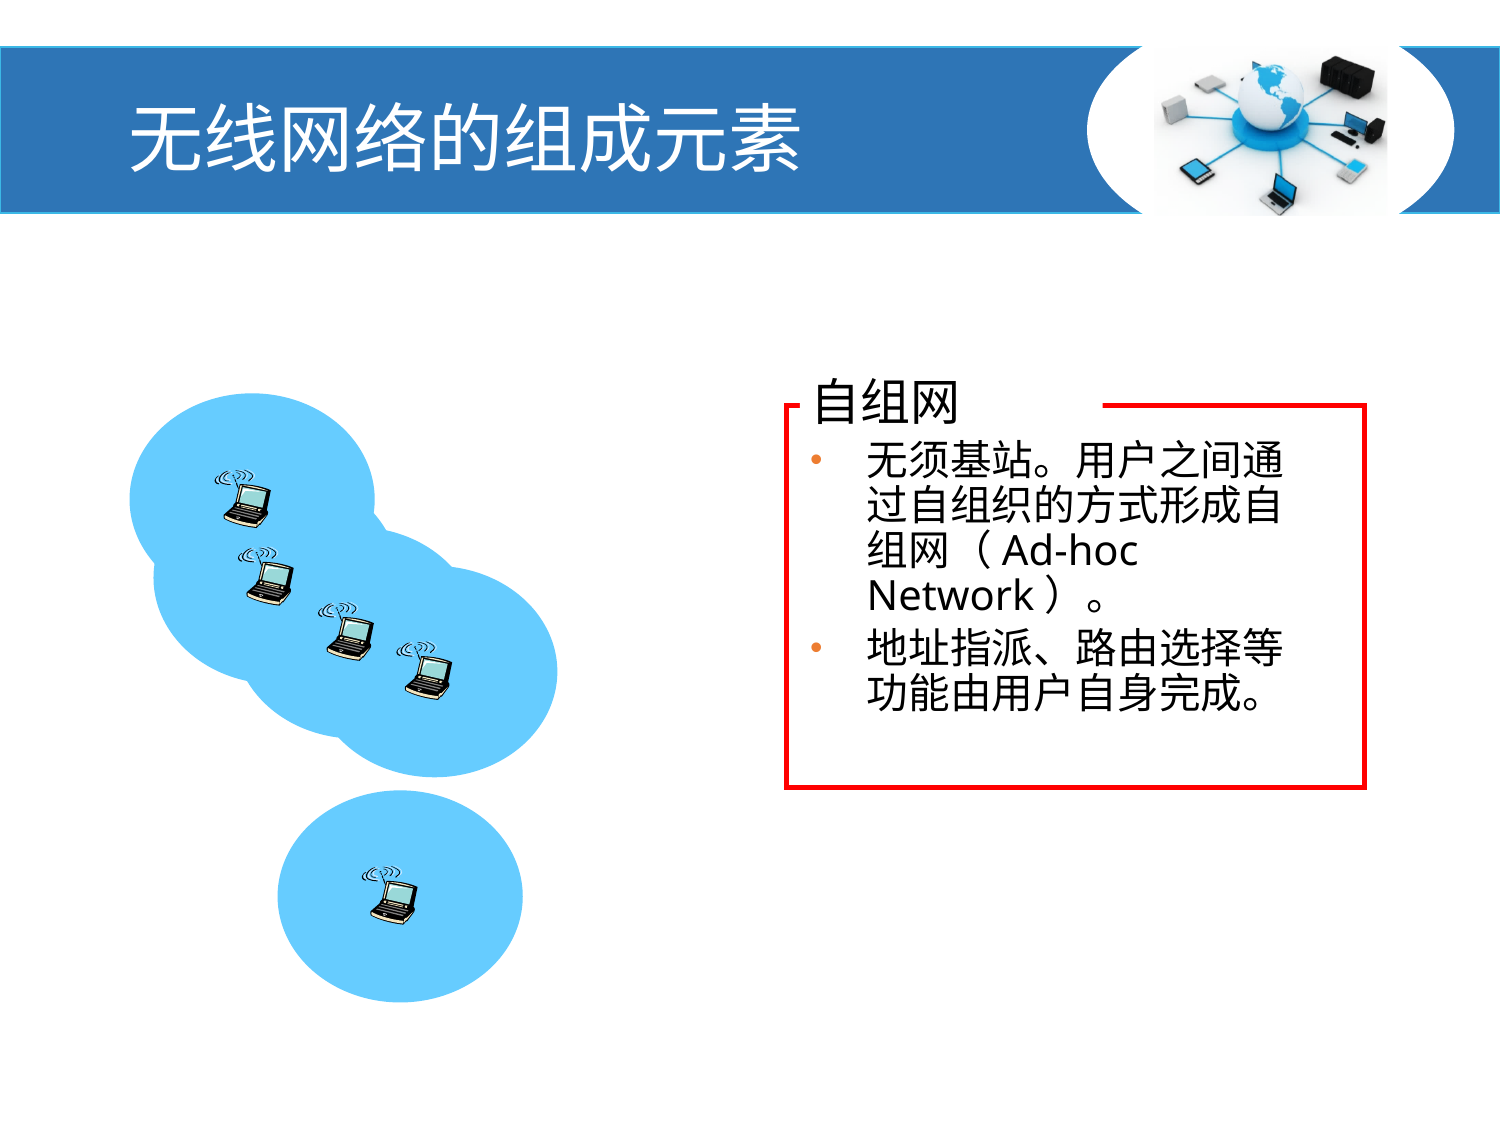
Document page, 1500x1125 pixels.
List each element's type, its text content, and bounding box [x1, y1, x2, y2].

title 无线网络的组成元素 [113, 60, 1068, 224]
picture [1154, 46, 1388, 216]
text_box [129, 393, 558, 1003]
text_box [786, 369, 1365, 842]
